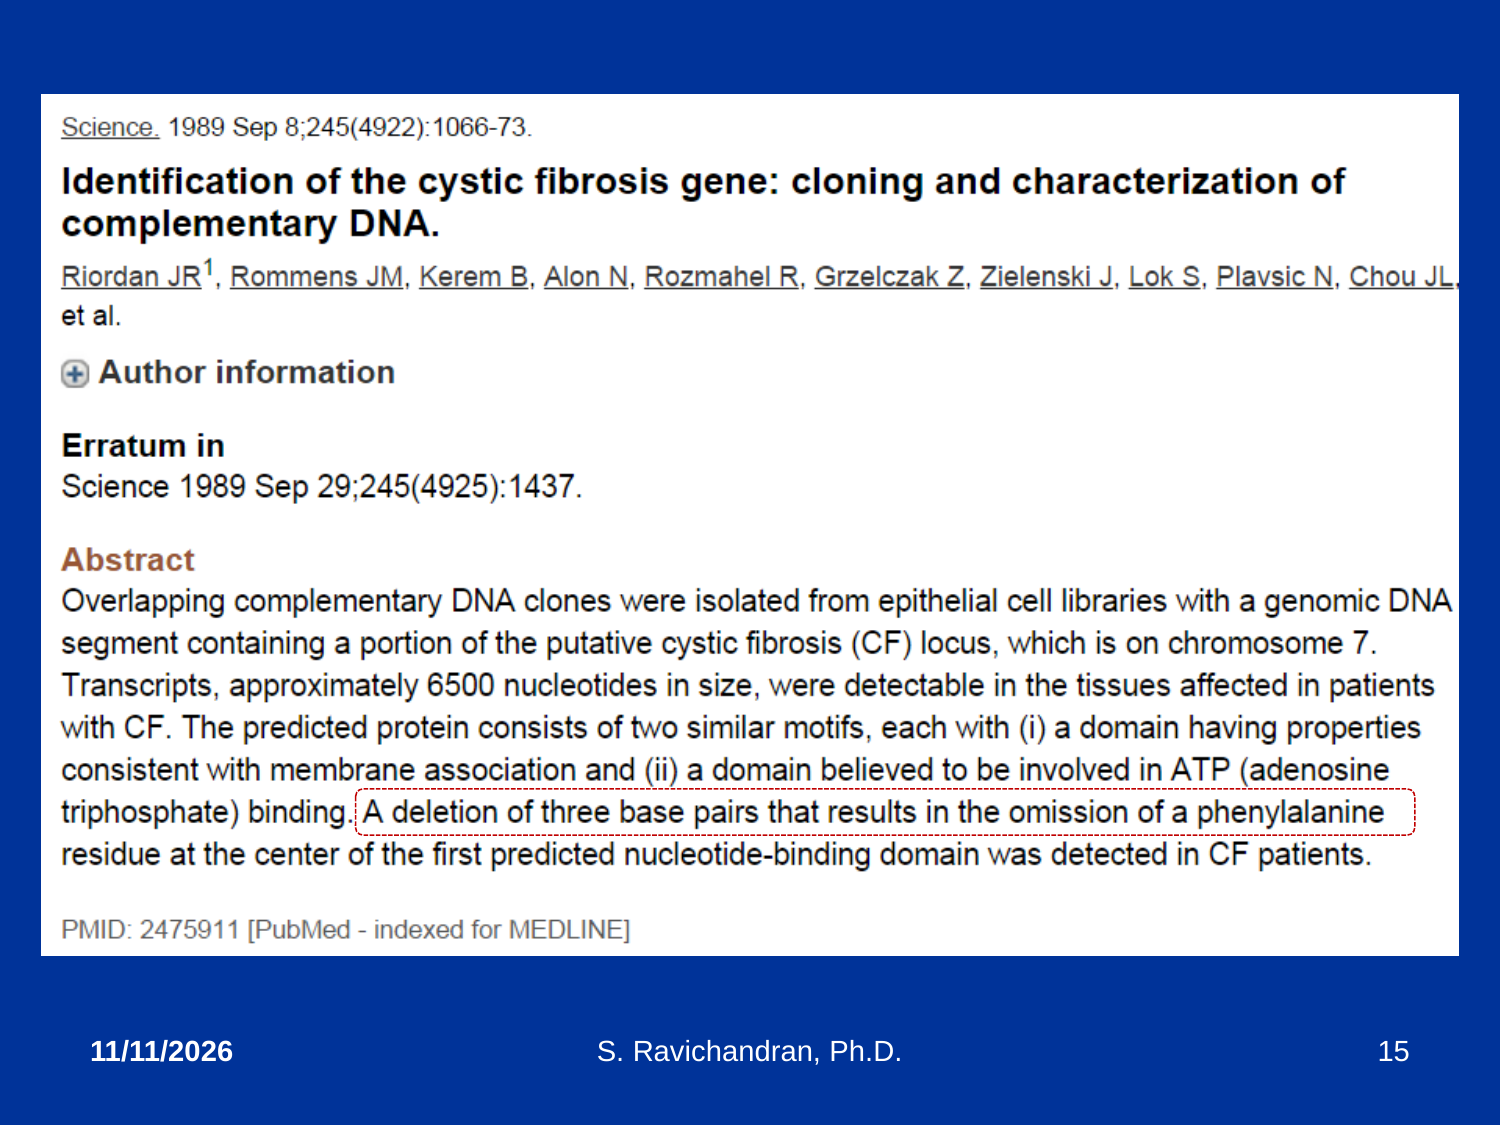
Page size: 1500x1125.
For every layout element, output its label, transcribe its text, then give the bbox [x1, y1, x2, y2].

footer S. Ravichandran, Ph.D. [512, 1024, 988, 1103]
picture [41, 94, 1459, 956]
slide_number 15 [1074, 1024, 1426, 1103]
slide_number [74, 1024, 426, 1103]
